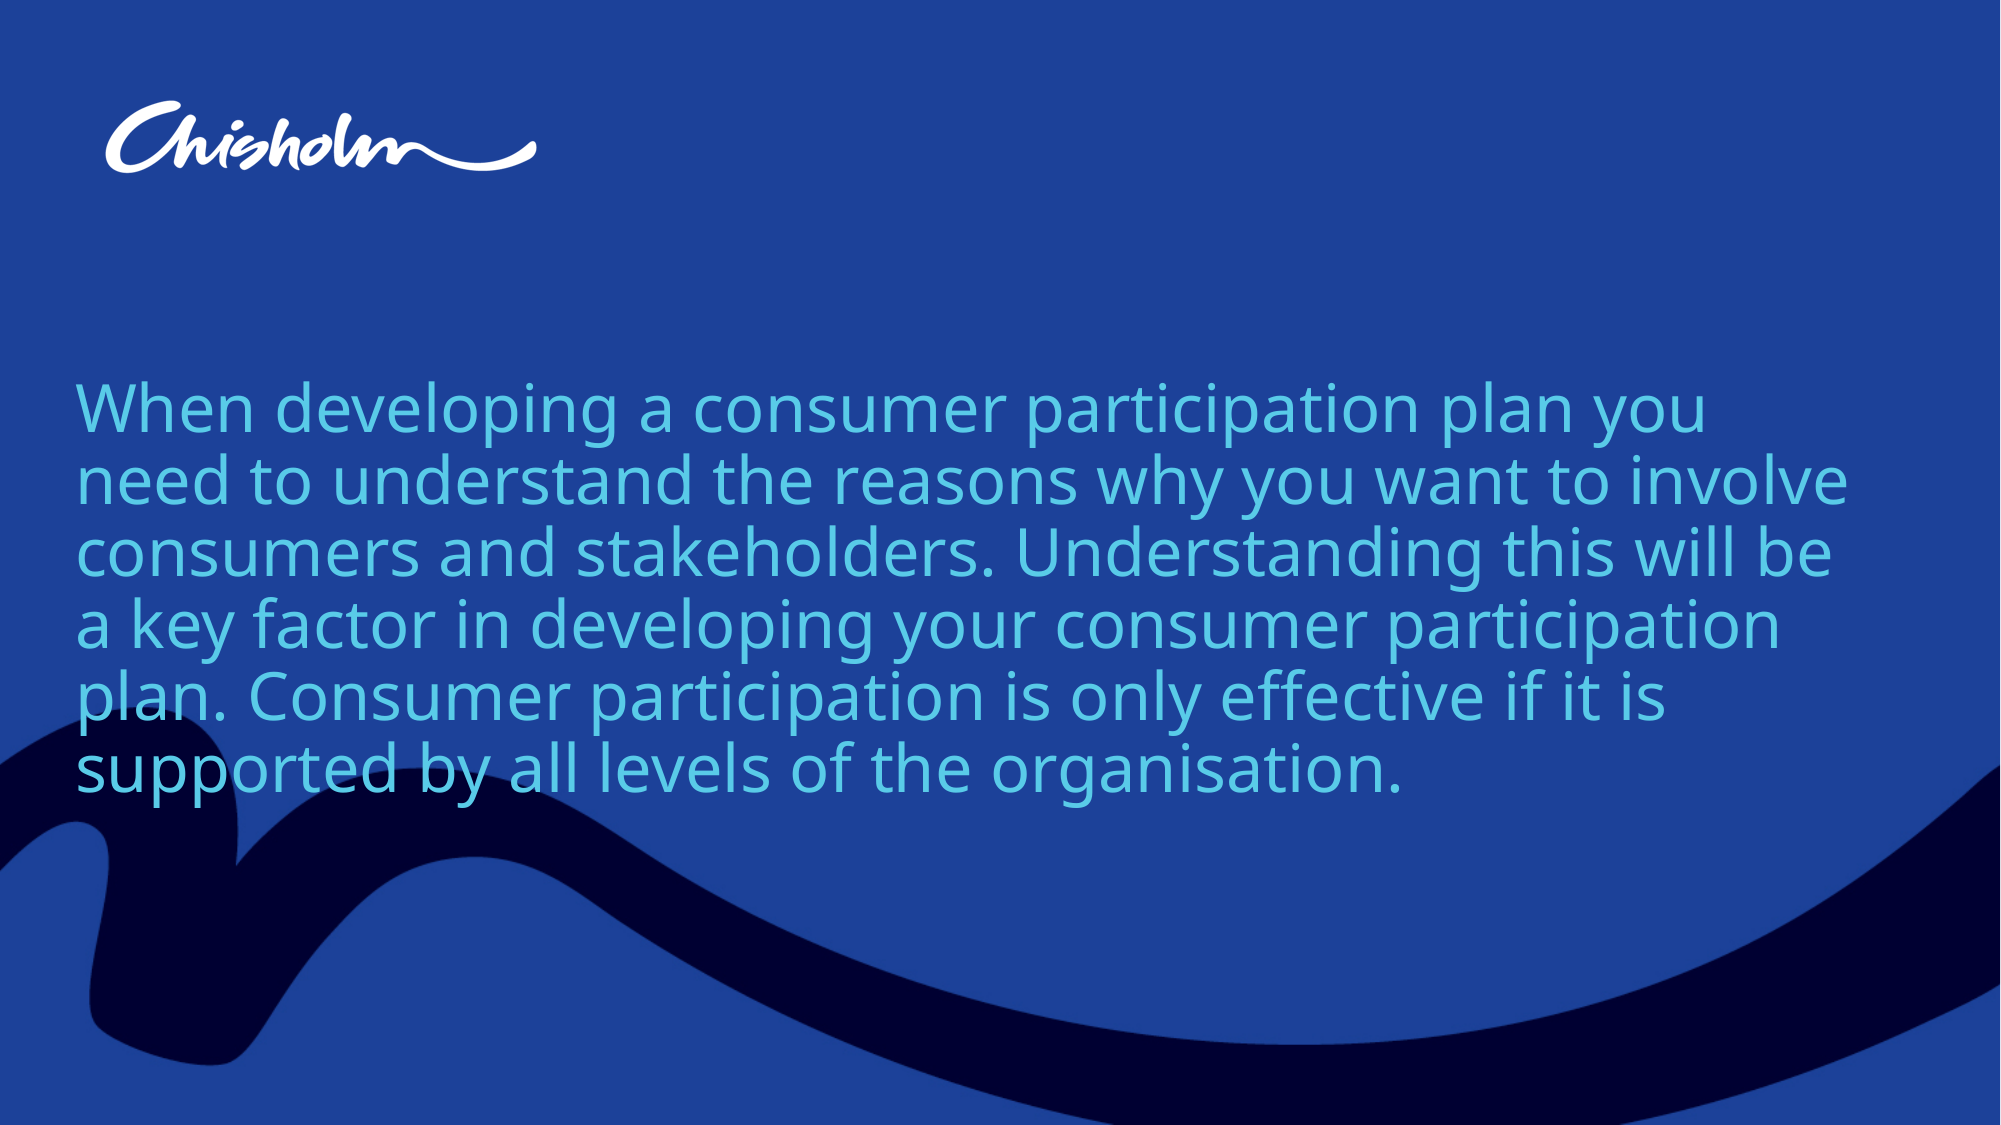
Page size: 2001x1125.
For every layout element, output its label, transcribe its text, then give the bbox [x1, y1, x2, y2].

picture [0, 0, 2001, 1125]
list When developing a consumer participation plan you need to understand the reasons why you want to involve consumers and stakeholders. Understanding this will be a key factor in developing your consumer participation plan. Consumer participation is only effective if it is supported by all levels of the organisation. [75, 375, 1862, 968]
